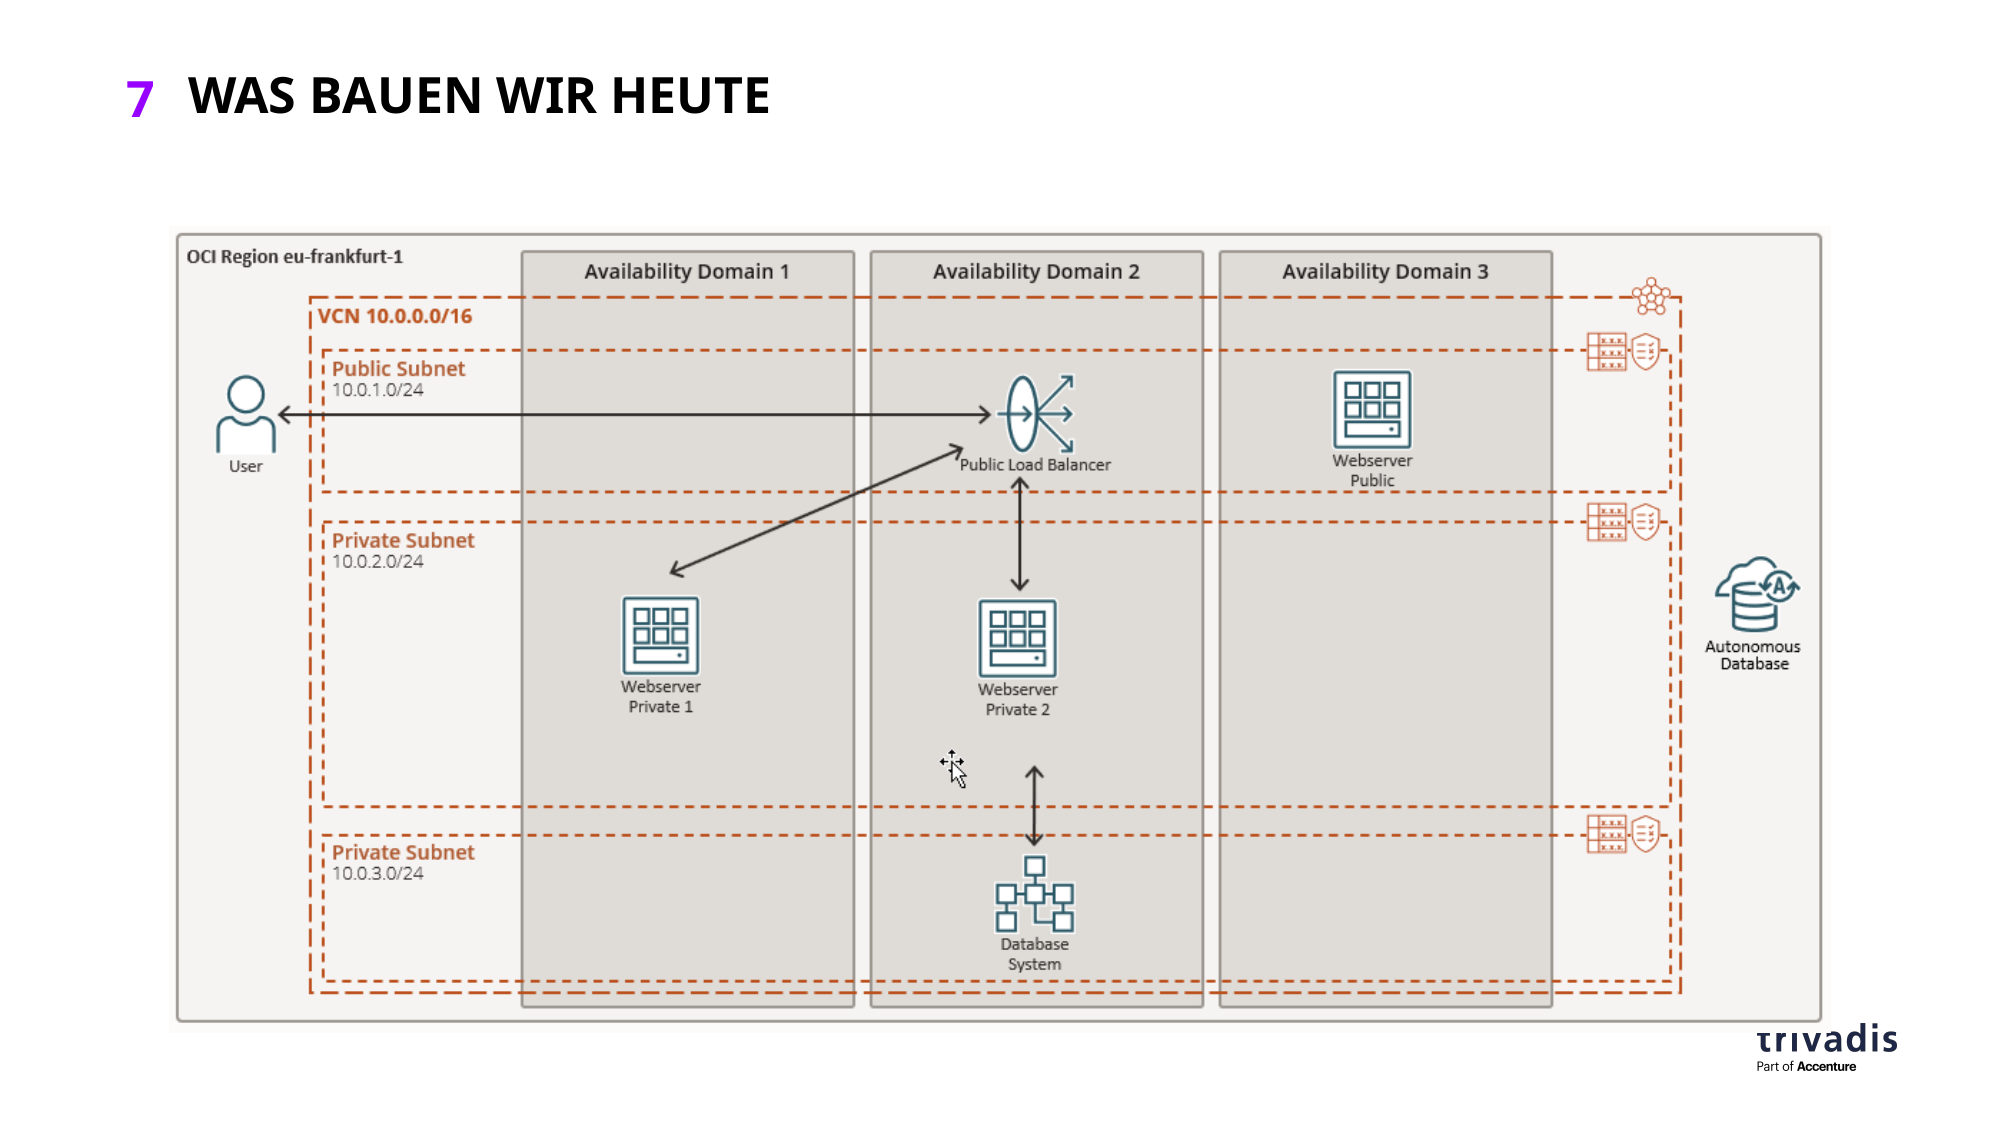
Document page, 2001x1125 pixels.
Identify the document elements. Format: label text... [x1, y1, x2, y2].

title Was bauen wir heute [170, 63, 1933, 136]
picture [168, 226, 1897, 1071]
